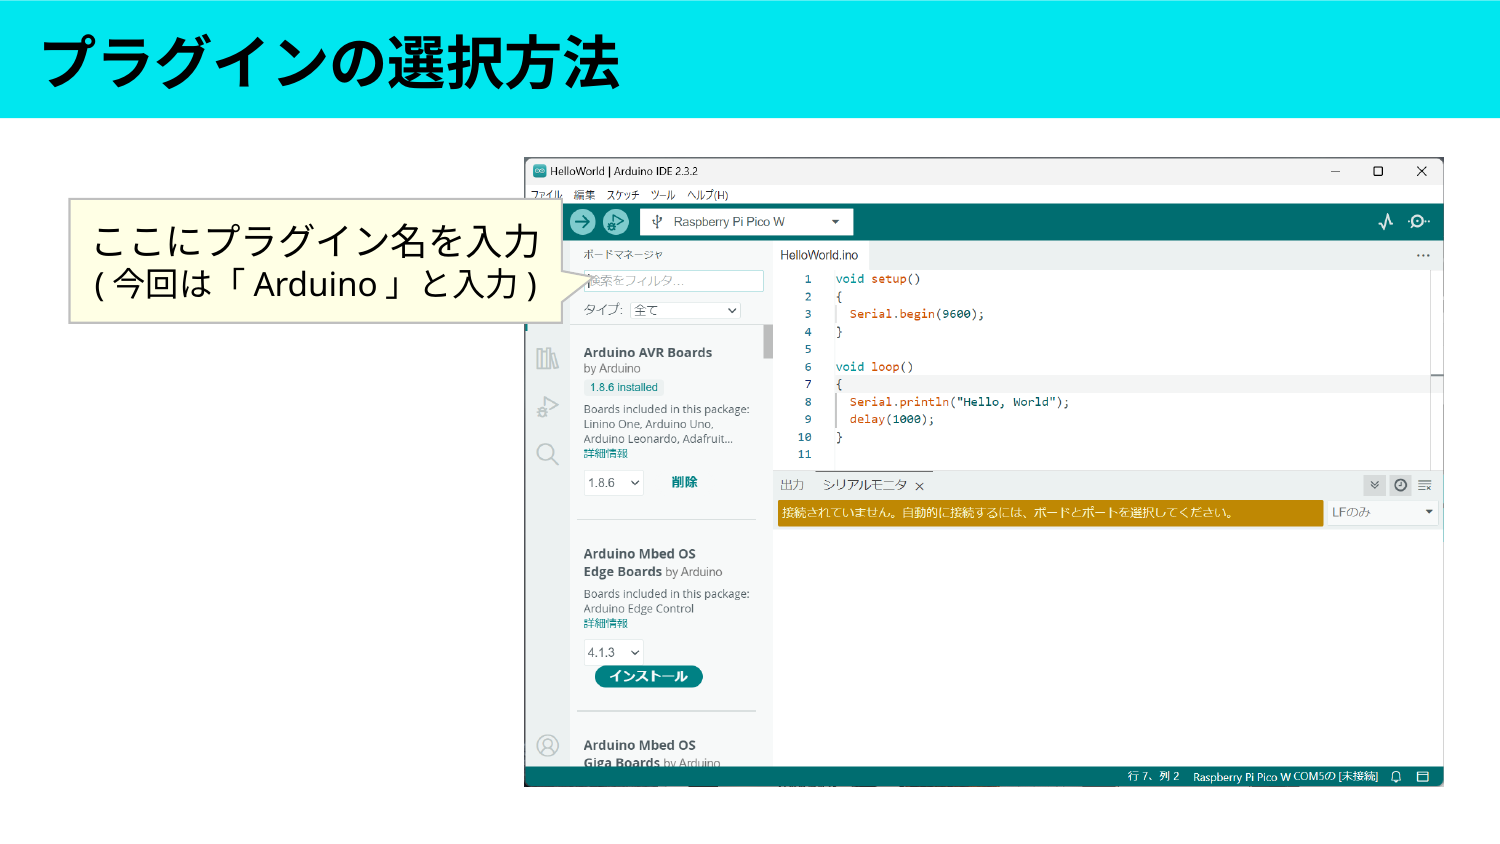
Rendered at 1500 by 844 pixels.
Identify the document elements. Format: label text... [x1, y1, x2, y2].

text_box ここにプラグイン名を入力 (今回は「Arduino」と入力) [68, 197, 524, 324]
title プラグインの選択方法 [38, 0, 1136, 113]
picture [524, 157, 1444, 787]
